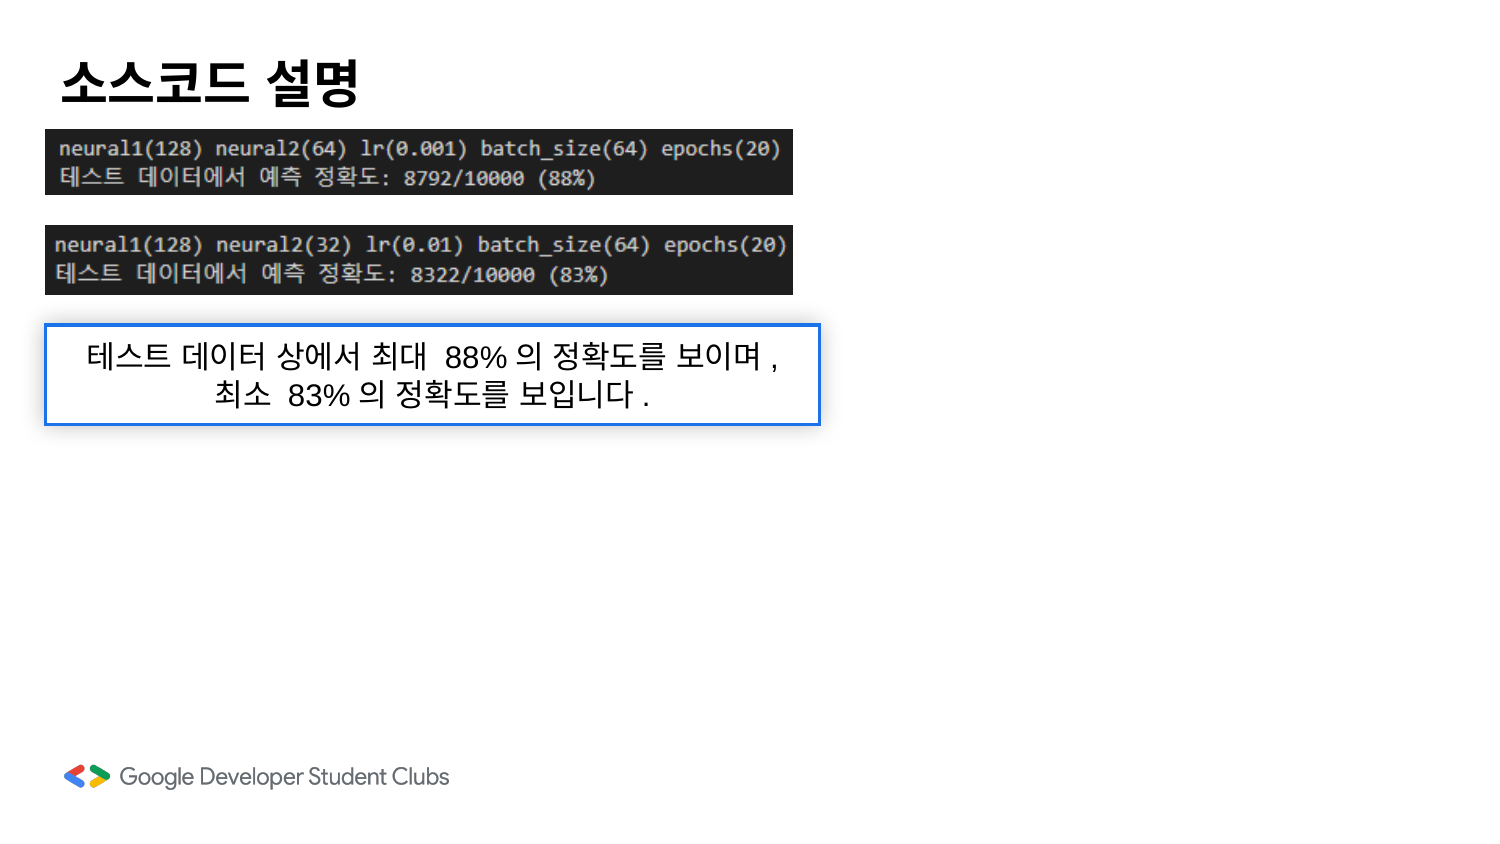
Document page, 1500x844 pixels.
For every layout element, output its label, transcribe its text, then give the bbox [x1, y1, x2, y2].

picture [64, 762, 449, 790]
picture [45, 225, 793, 295]
text_box 테스트 데이터 상에서 최대 88%의 정확도를 보이며, 최소 83%의 정확도를 보입니다. [45, 324, 820, 425]
picture [45, 128, 793, 195]
title 소스코드 설명 [45, 29, 506, 127]
